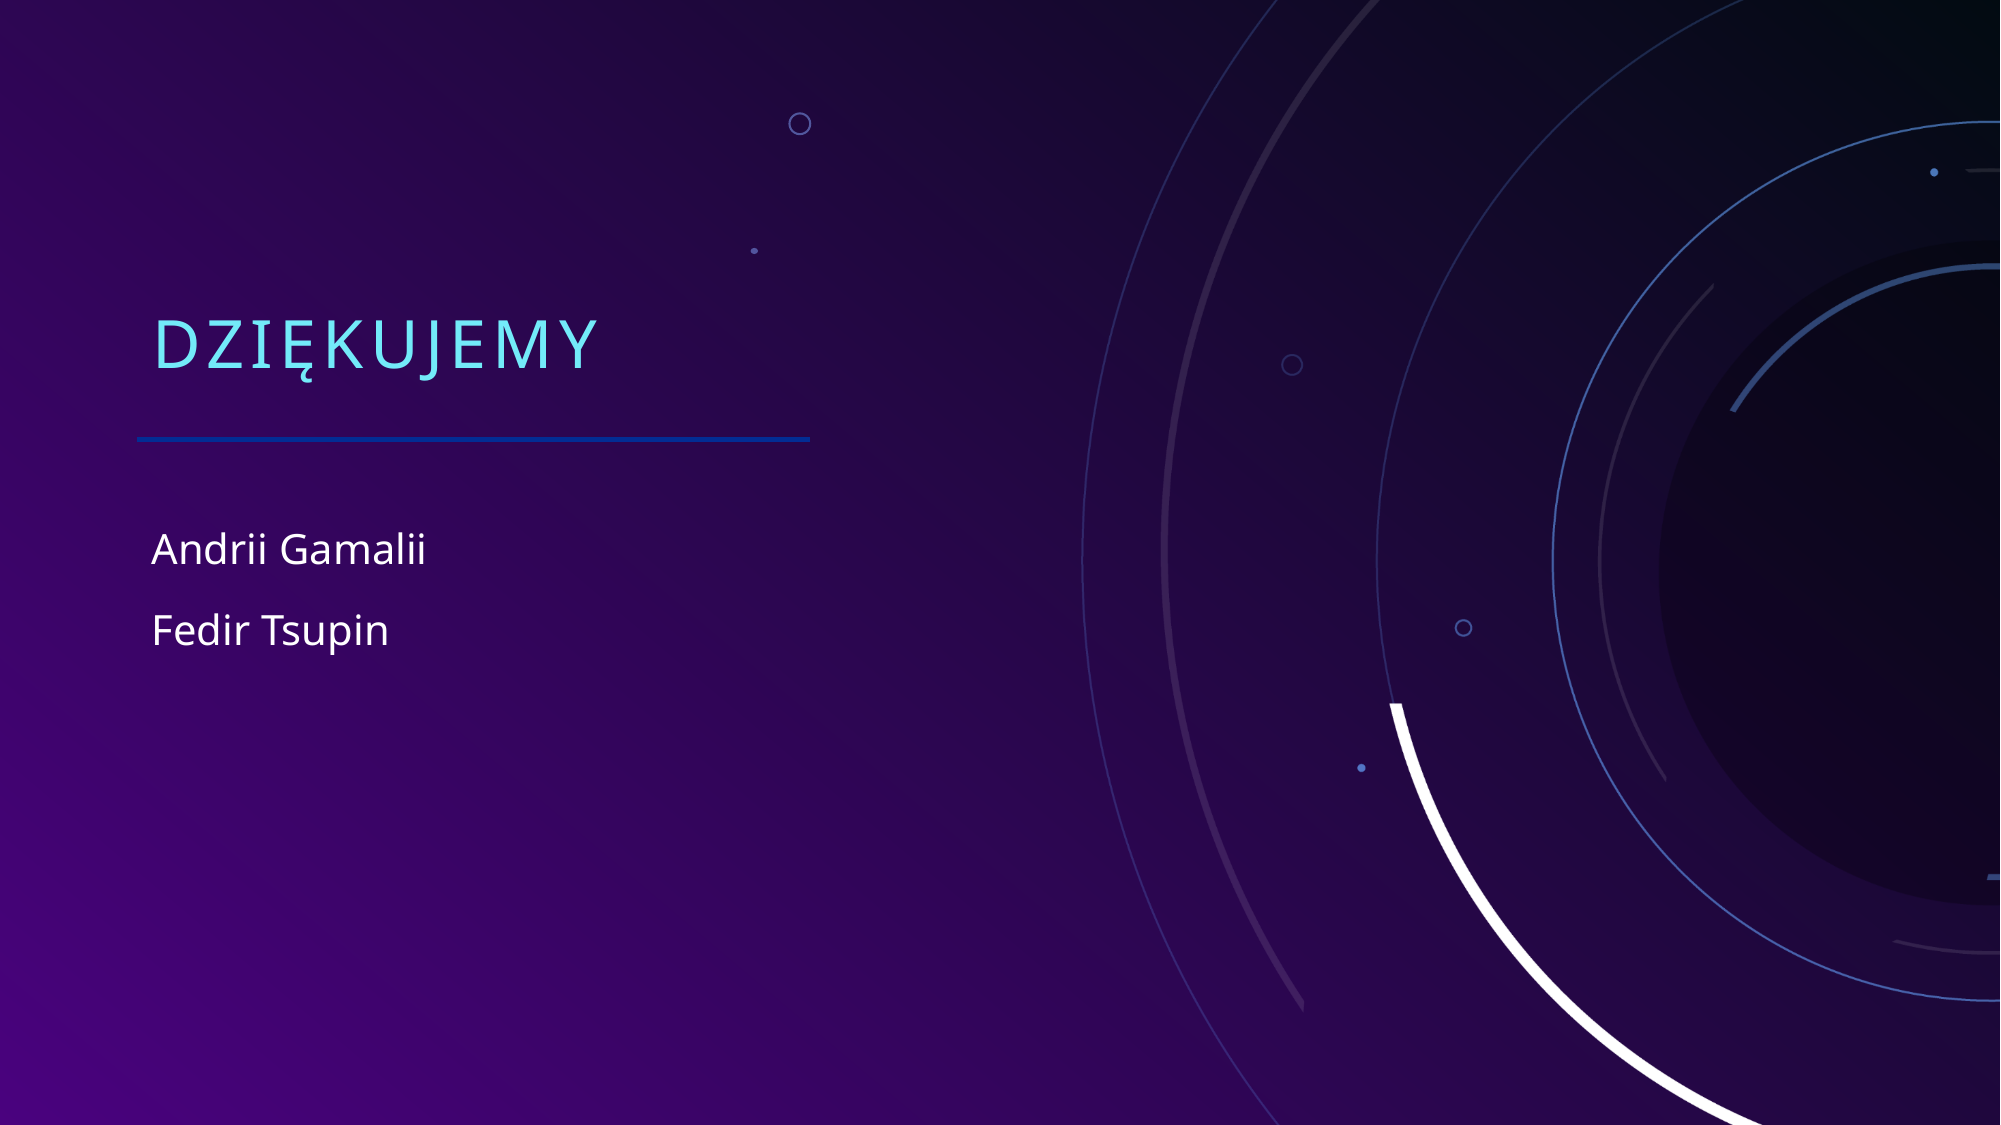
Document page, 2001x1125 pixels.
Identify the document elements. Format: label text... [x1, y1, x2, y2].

list Andrii Gamalii Fedir Tsupin [136, 505, 861, 957]
picture [1073, 0, 2000, 1125]
title Dziękujemy [137, 28, 861, 390]
